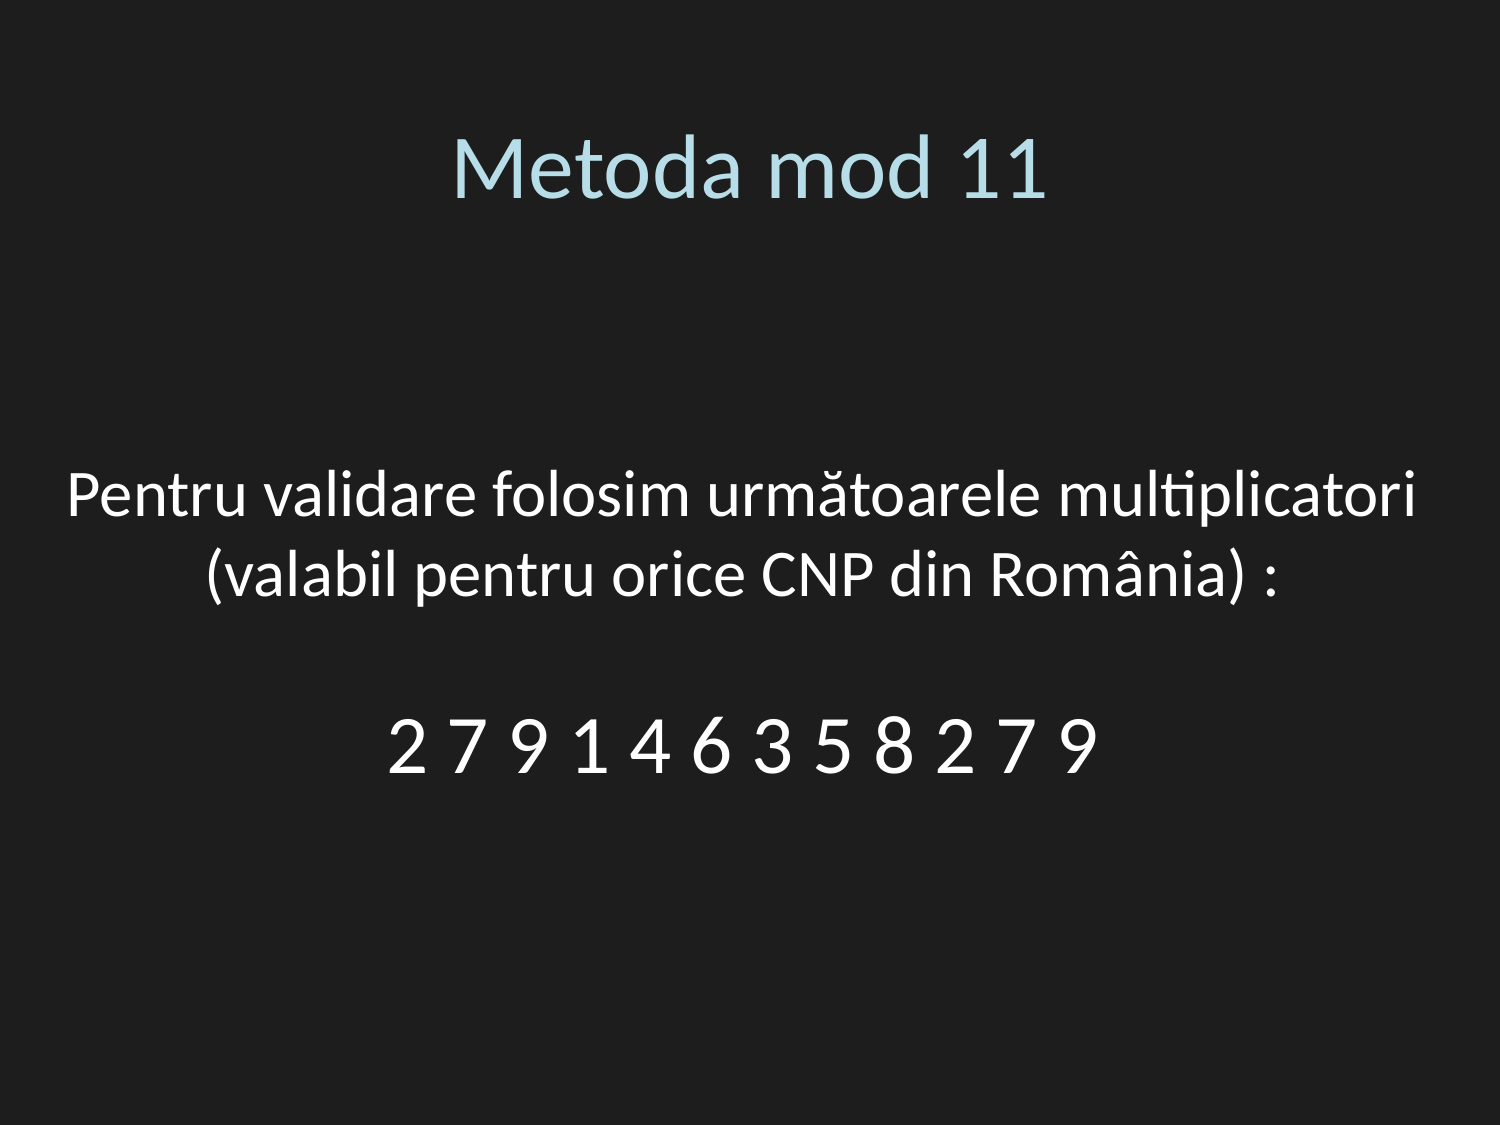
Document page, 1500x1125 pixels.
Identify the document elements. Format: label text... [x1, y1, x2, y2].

text_box Pentru validare folosim următoarele multiplicatori (valabil pentru orice CNP din România) : 2 7 9 1 4 6 3 5 8 2 7 9 [24, 362, 1461, 798]
text_box Metoda mod 11 [0, 99, 1500, 225]
